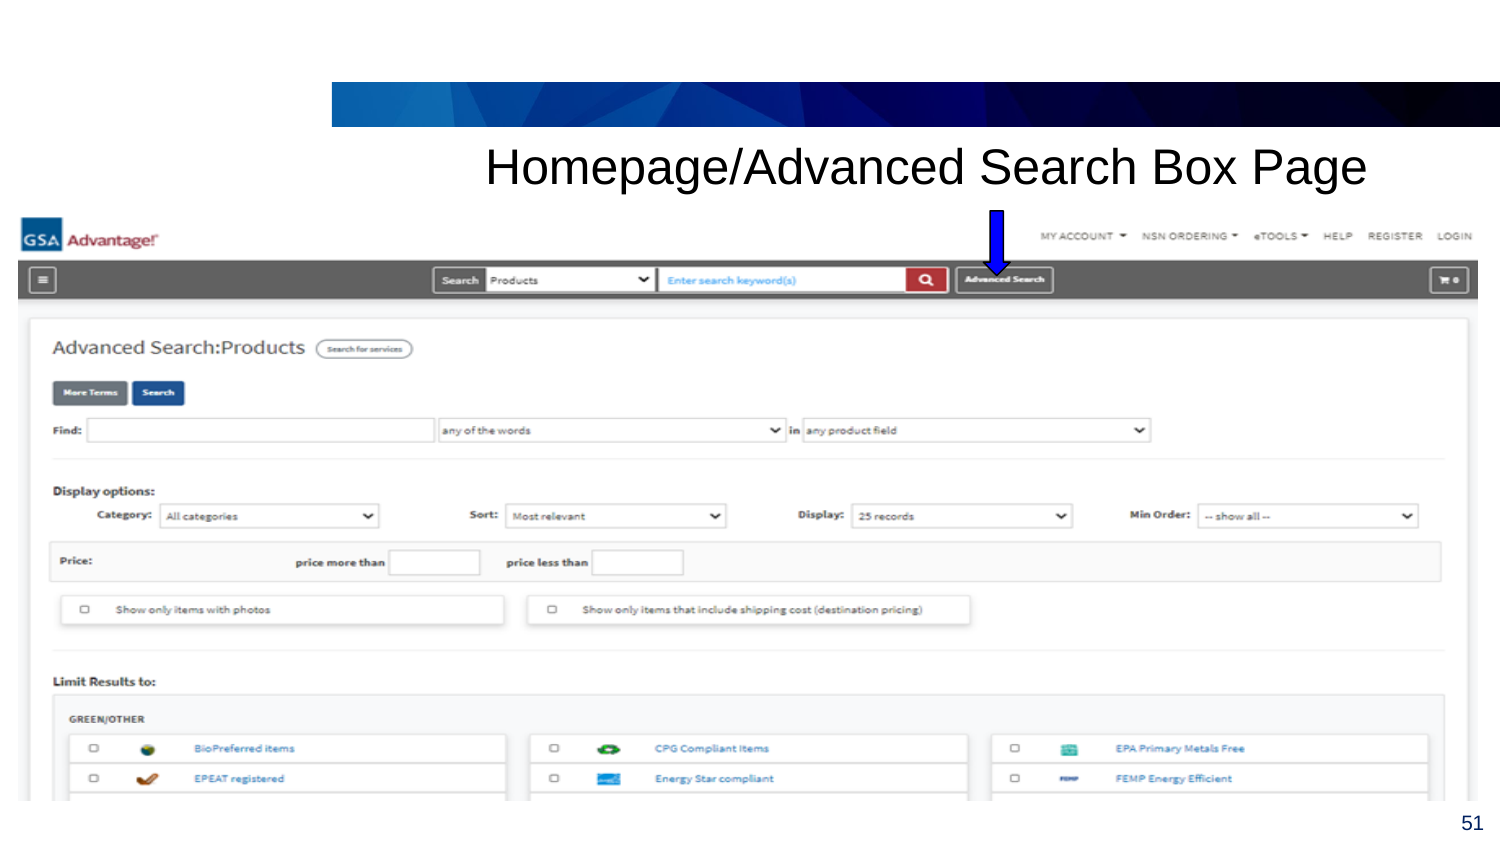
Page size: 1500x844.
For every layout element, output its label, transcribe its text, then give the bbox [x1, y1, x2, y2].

picture [17, 217, 1478, 801]
text_box Homepage/Advanced Search Box Page [112, 105, 1387, 211]
text_box [990, 210, 1004, 216]
picture [331, 82, 1500, 127]
